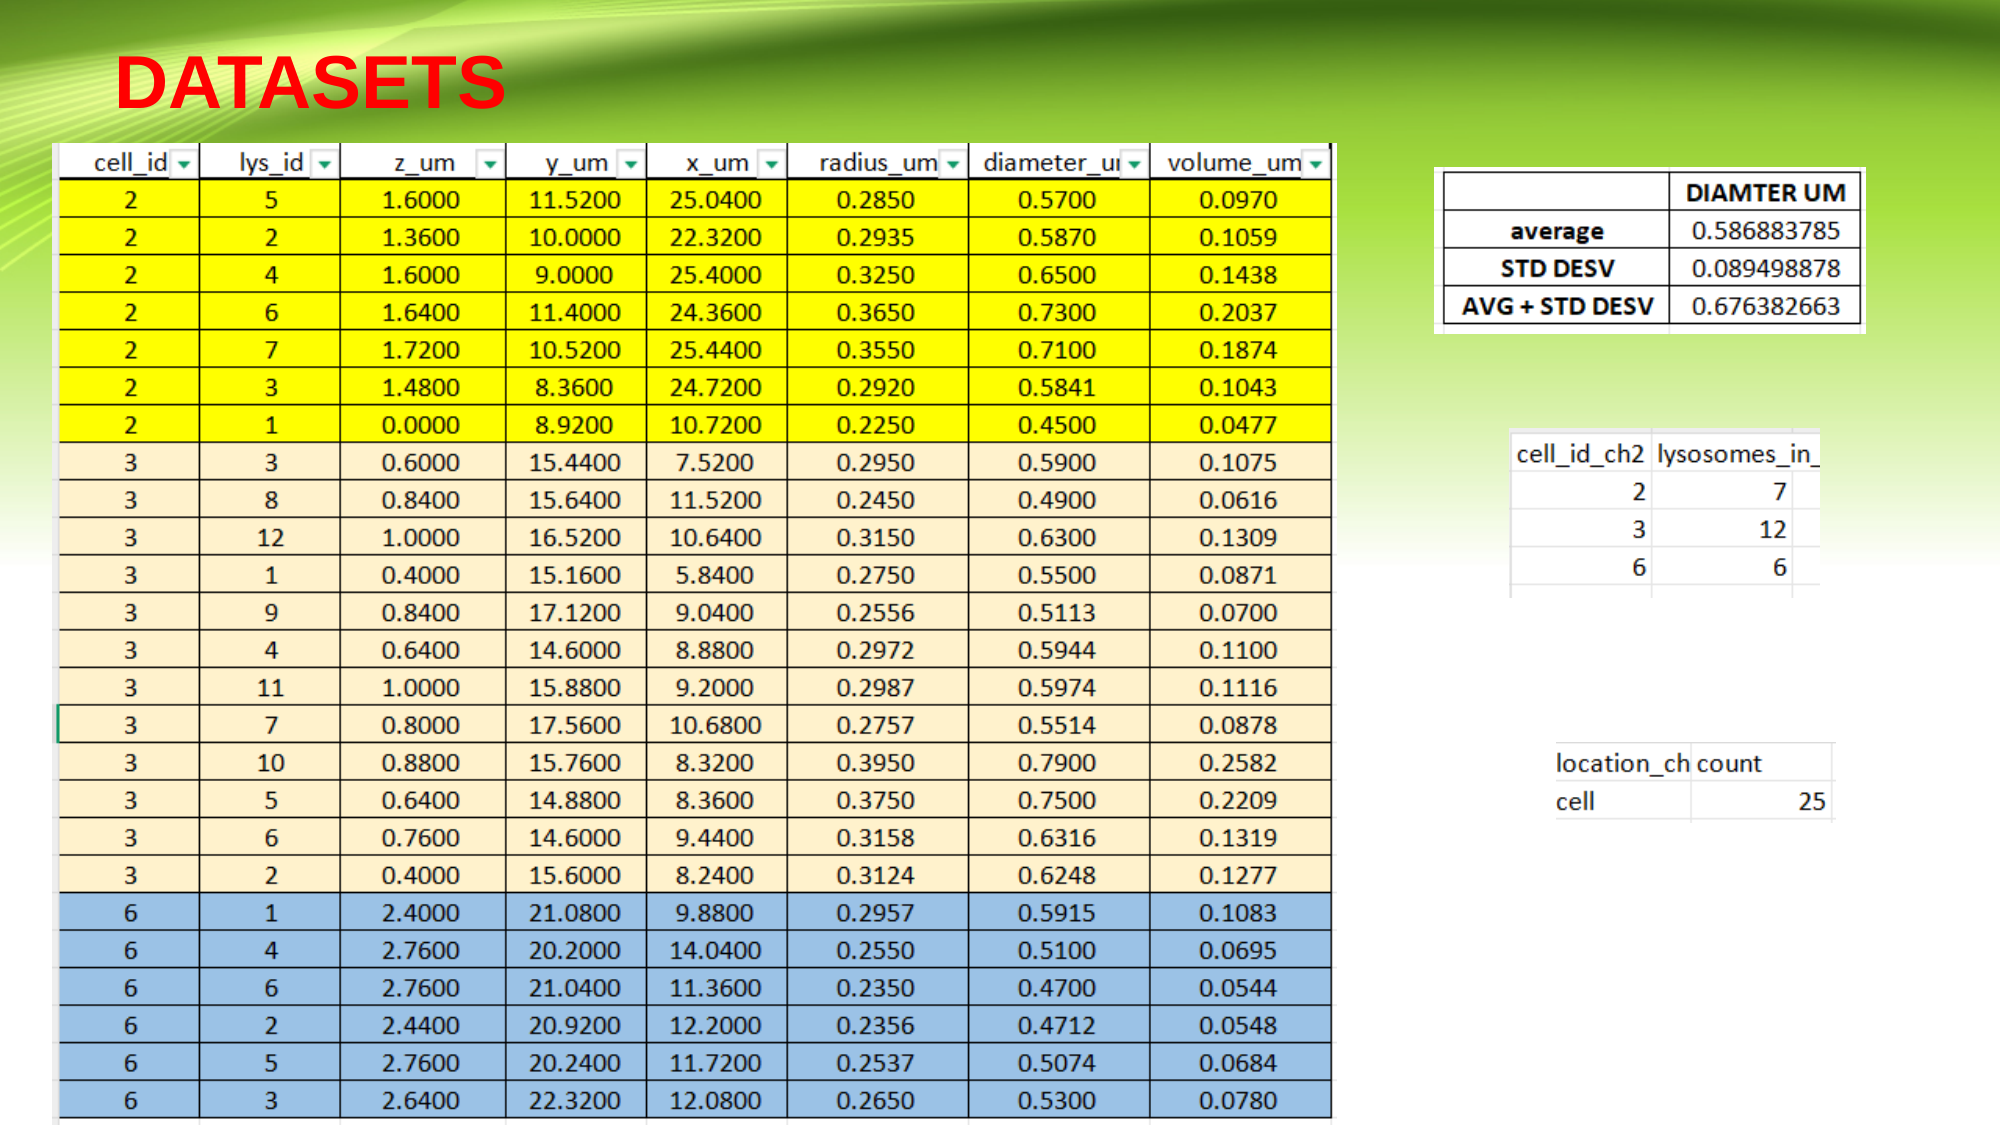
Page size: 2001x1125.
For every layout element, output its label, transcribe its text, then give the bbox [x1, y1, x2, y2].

title DATASETS [99, 30, 1901, 127]
picture [0, 0, 2000, 1125]
